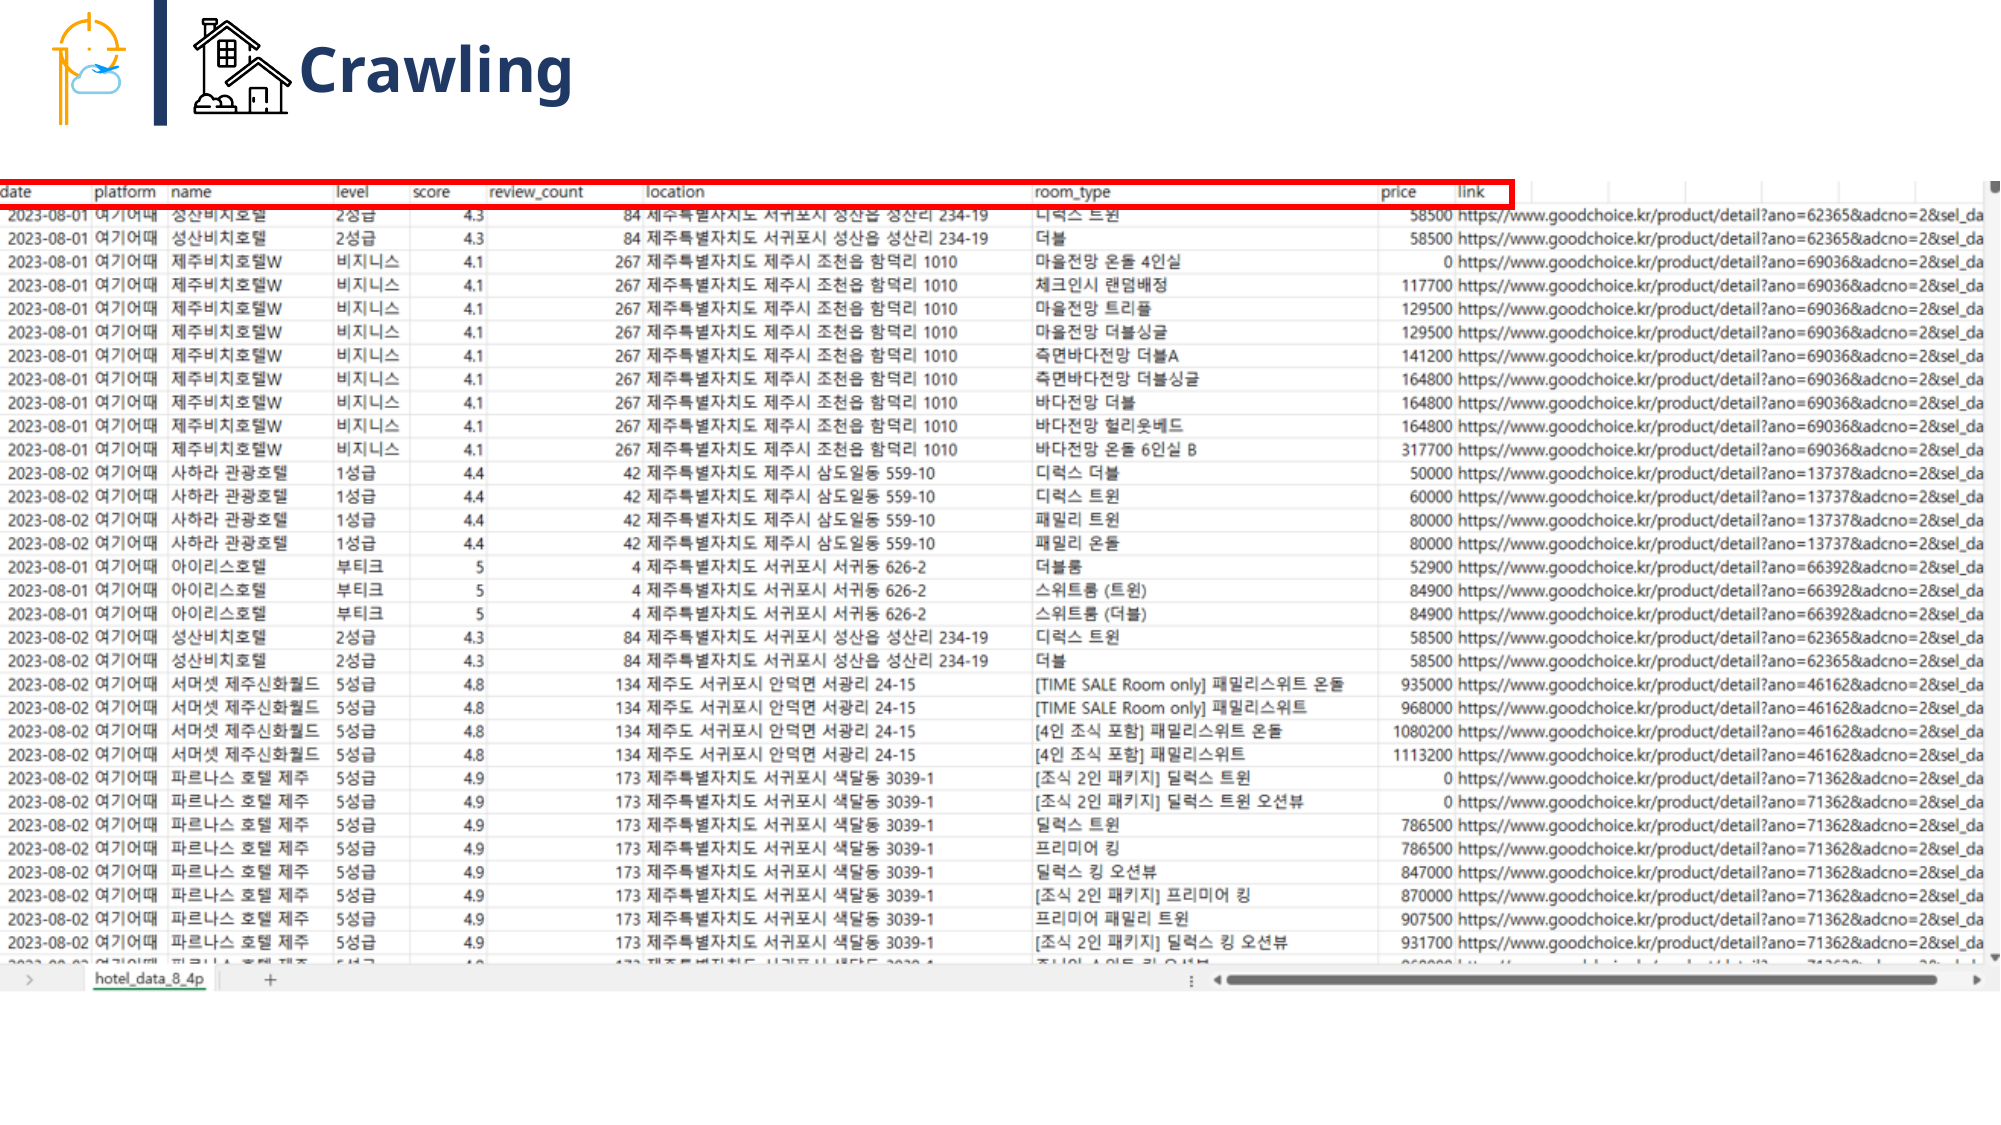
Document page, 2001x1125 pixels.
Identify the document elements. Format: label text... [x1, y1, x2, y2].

text_box [153, 0, 168, 127]
picture [0, 181, 2000, 996]
picture [51, 11, 127, 126]
picture [193, 17, 292, 116]
text_box Crawling [292, 23, 600, 113]
